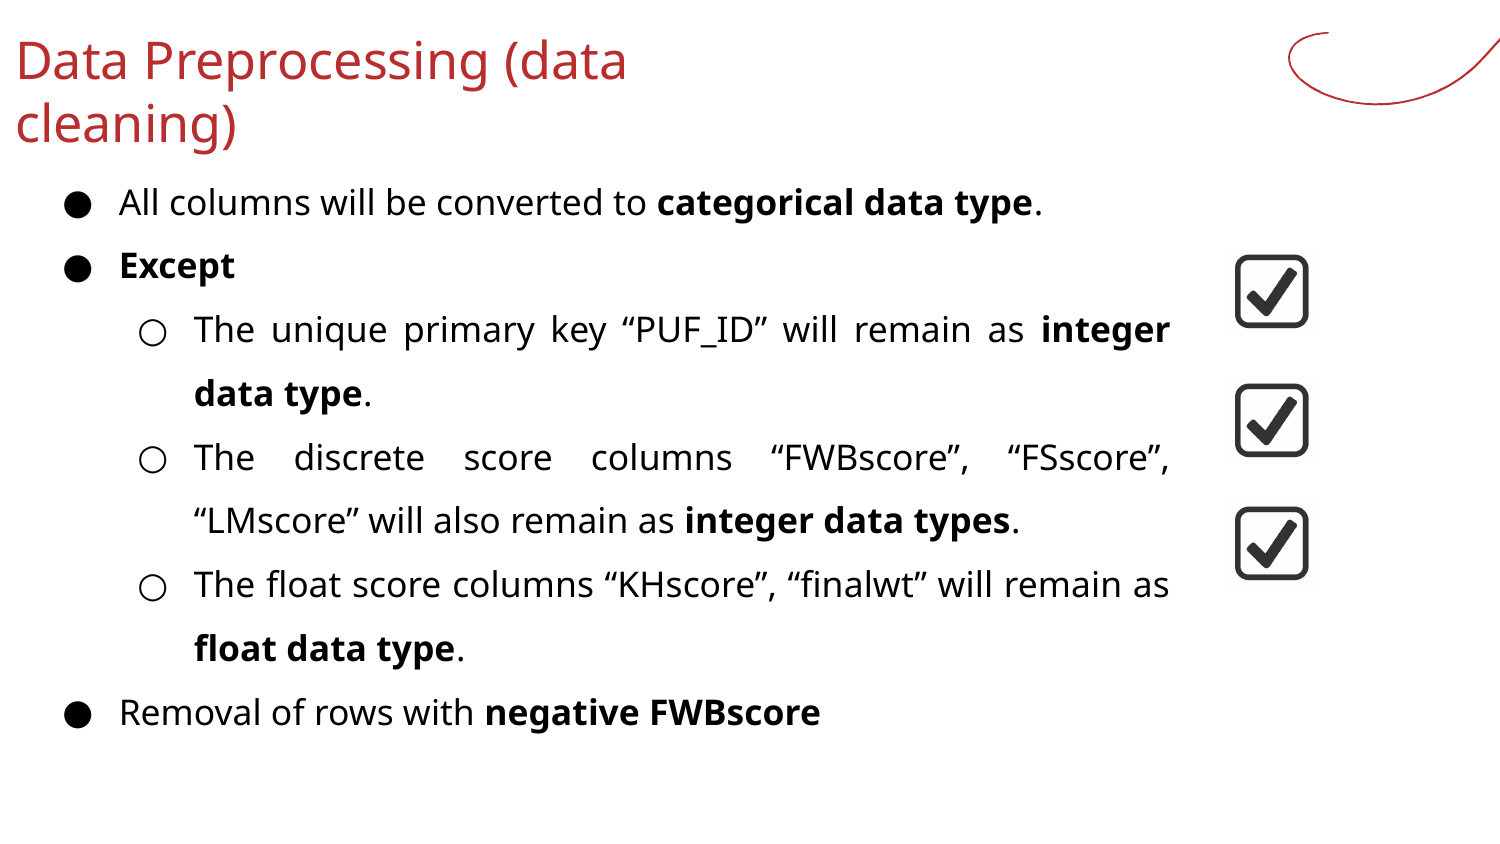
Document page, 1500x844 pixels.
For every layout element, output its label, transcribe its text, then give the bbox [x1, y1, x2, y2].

picture [1226, 248, 1320, 336]
subtitle All columns will be converted to categorical data type. Except The unique primary key “PUF_ID” will remain as integer data type. The discrete score columns “FWBscore”, “FSscore”, “LMscore” will also remain as integer data types. The float score columns “KHscore”, “finalwt” will remain as float data type. Removal of rows with negative FWBscore [28, 143, 1186, 589]
title Data Preprocessing (data cleaning) [0, 0, 729, 181]
picture [1226, 378, 1320, 466]
picture [1226, 501, 1320, 589]
